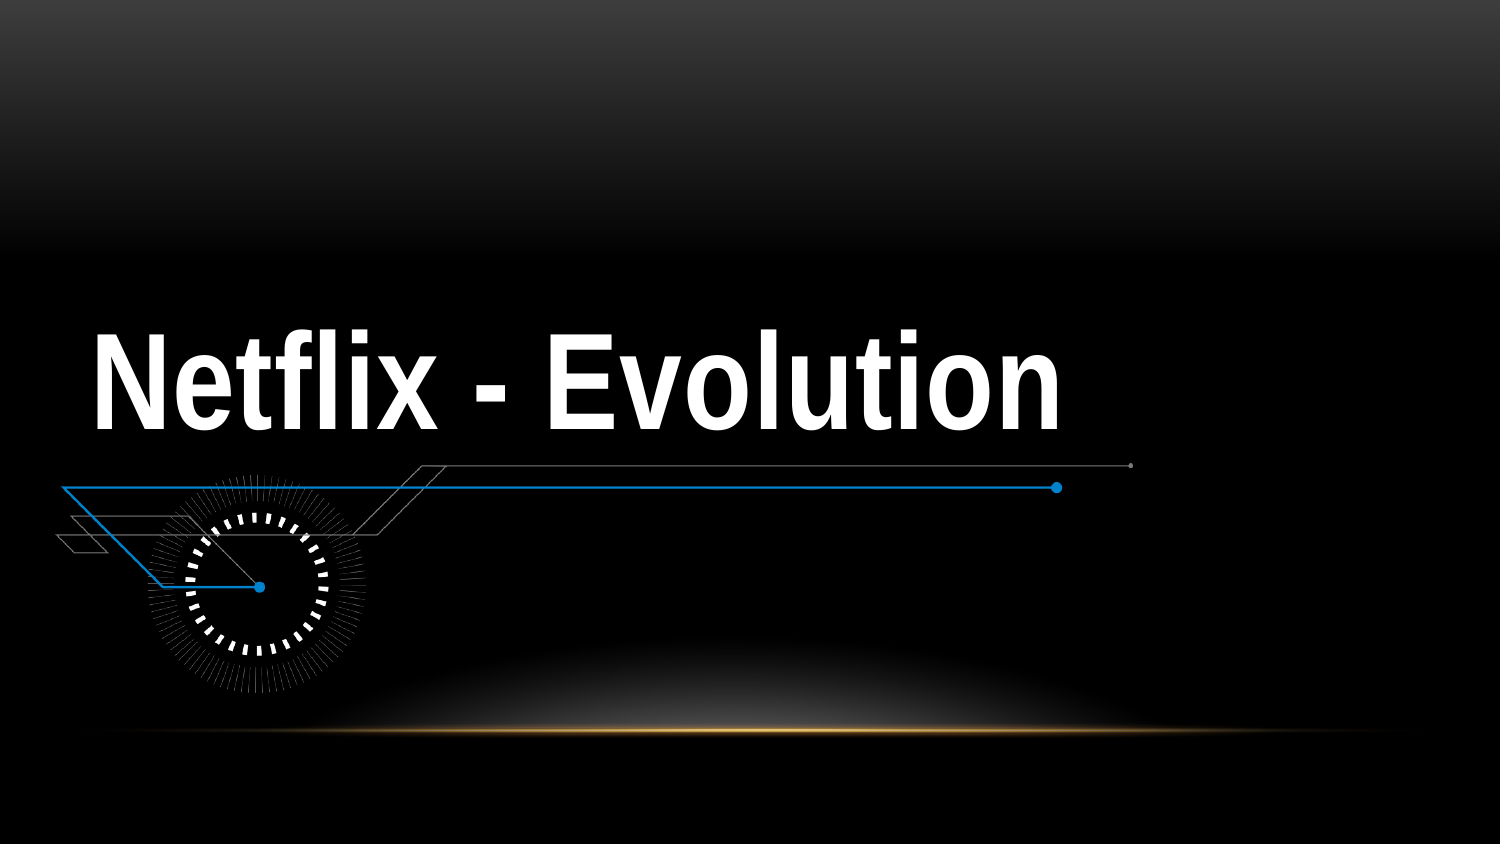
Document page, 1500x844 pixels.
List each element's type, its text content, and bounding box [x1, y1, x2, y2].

picture [0, 0, 1500, 844]
title Netflix - Evolution [75, 290, 1425, 459]
